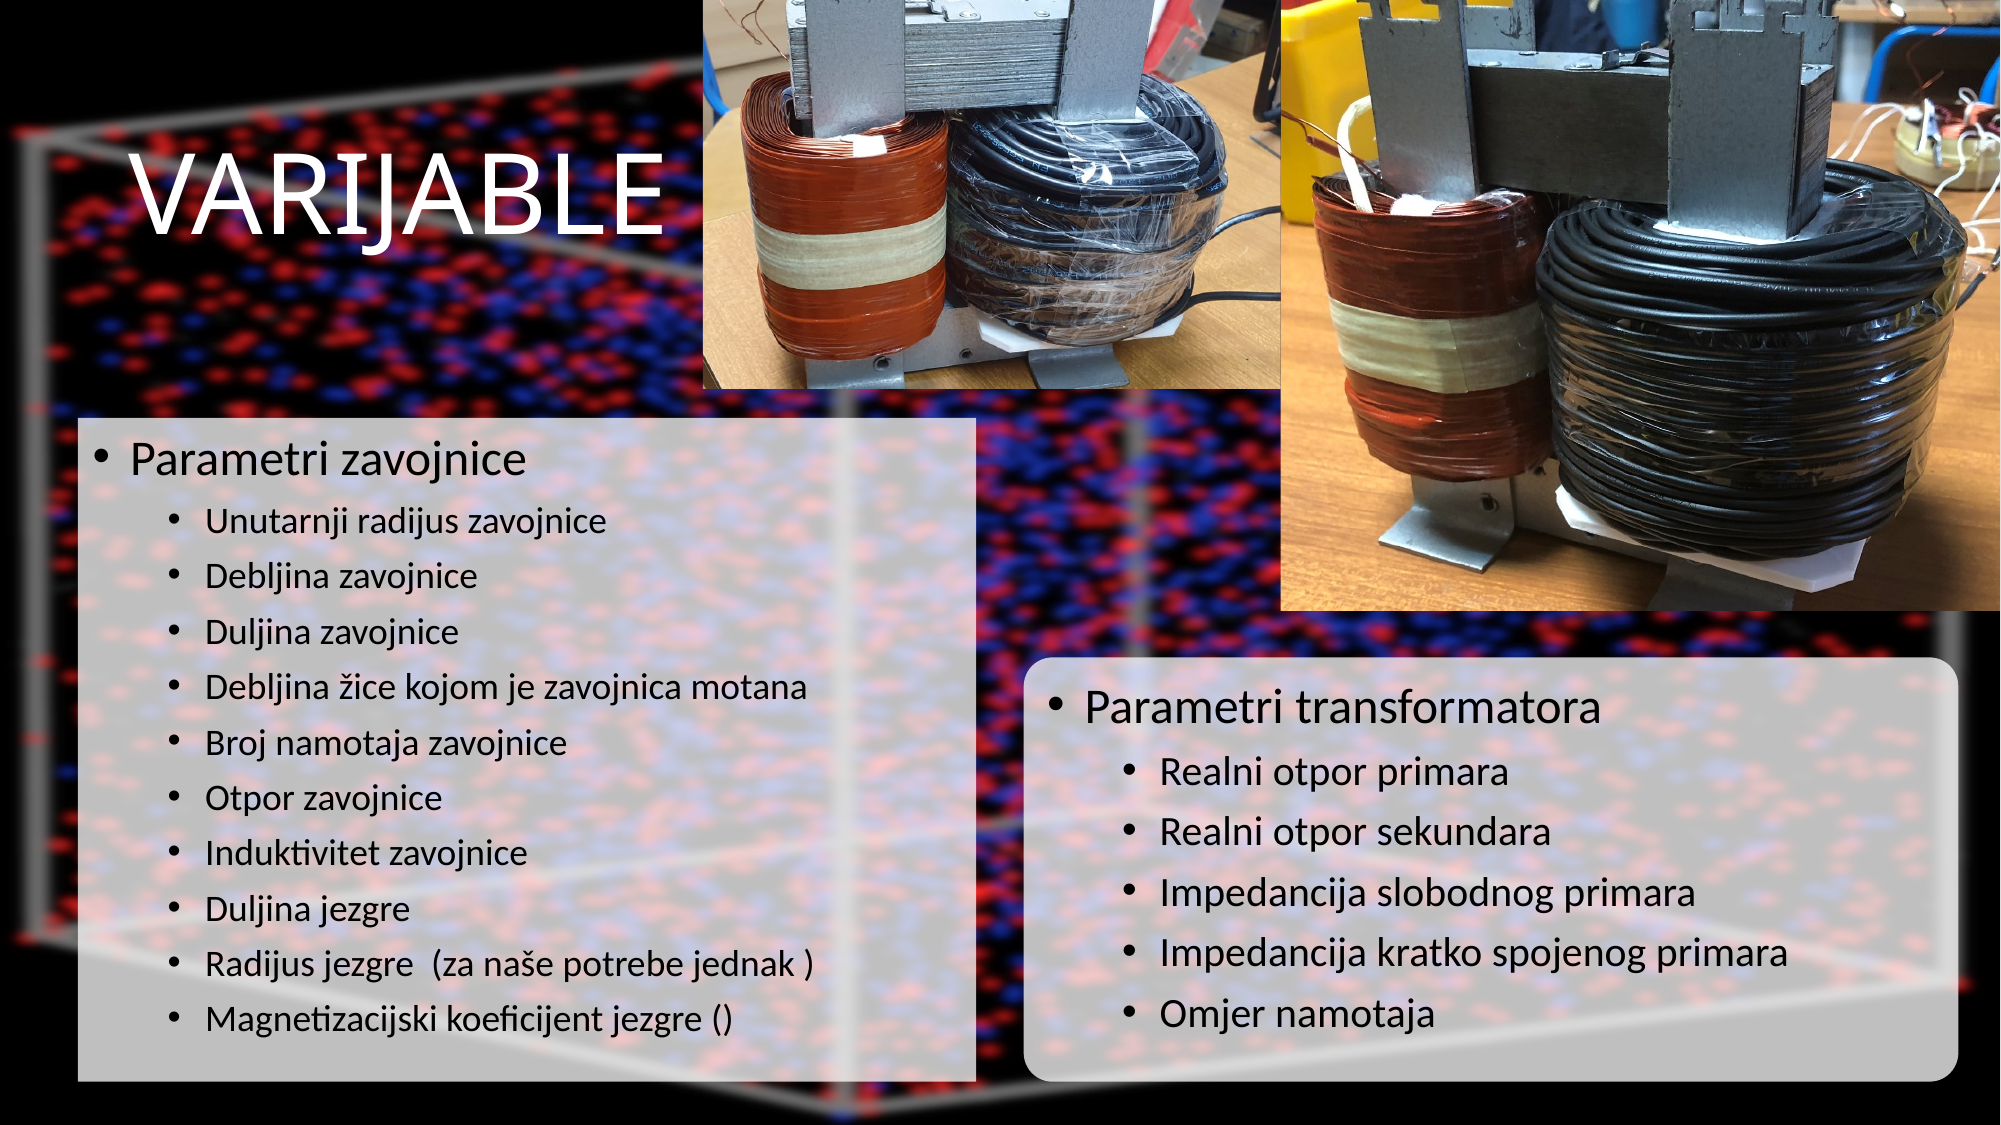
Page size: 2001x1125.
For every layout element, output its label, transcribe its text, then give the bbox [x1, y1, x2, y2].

picture [0, 0, 2001, 1125]
title varijable [113, 89, 702, 307]
